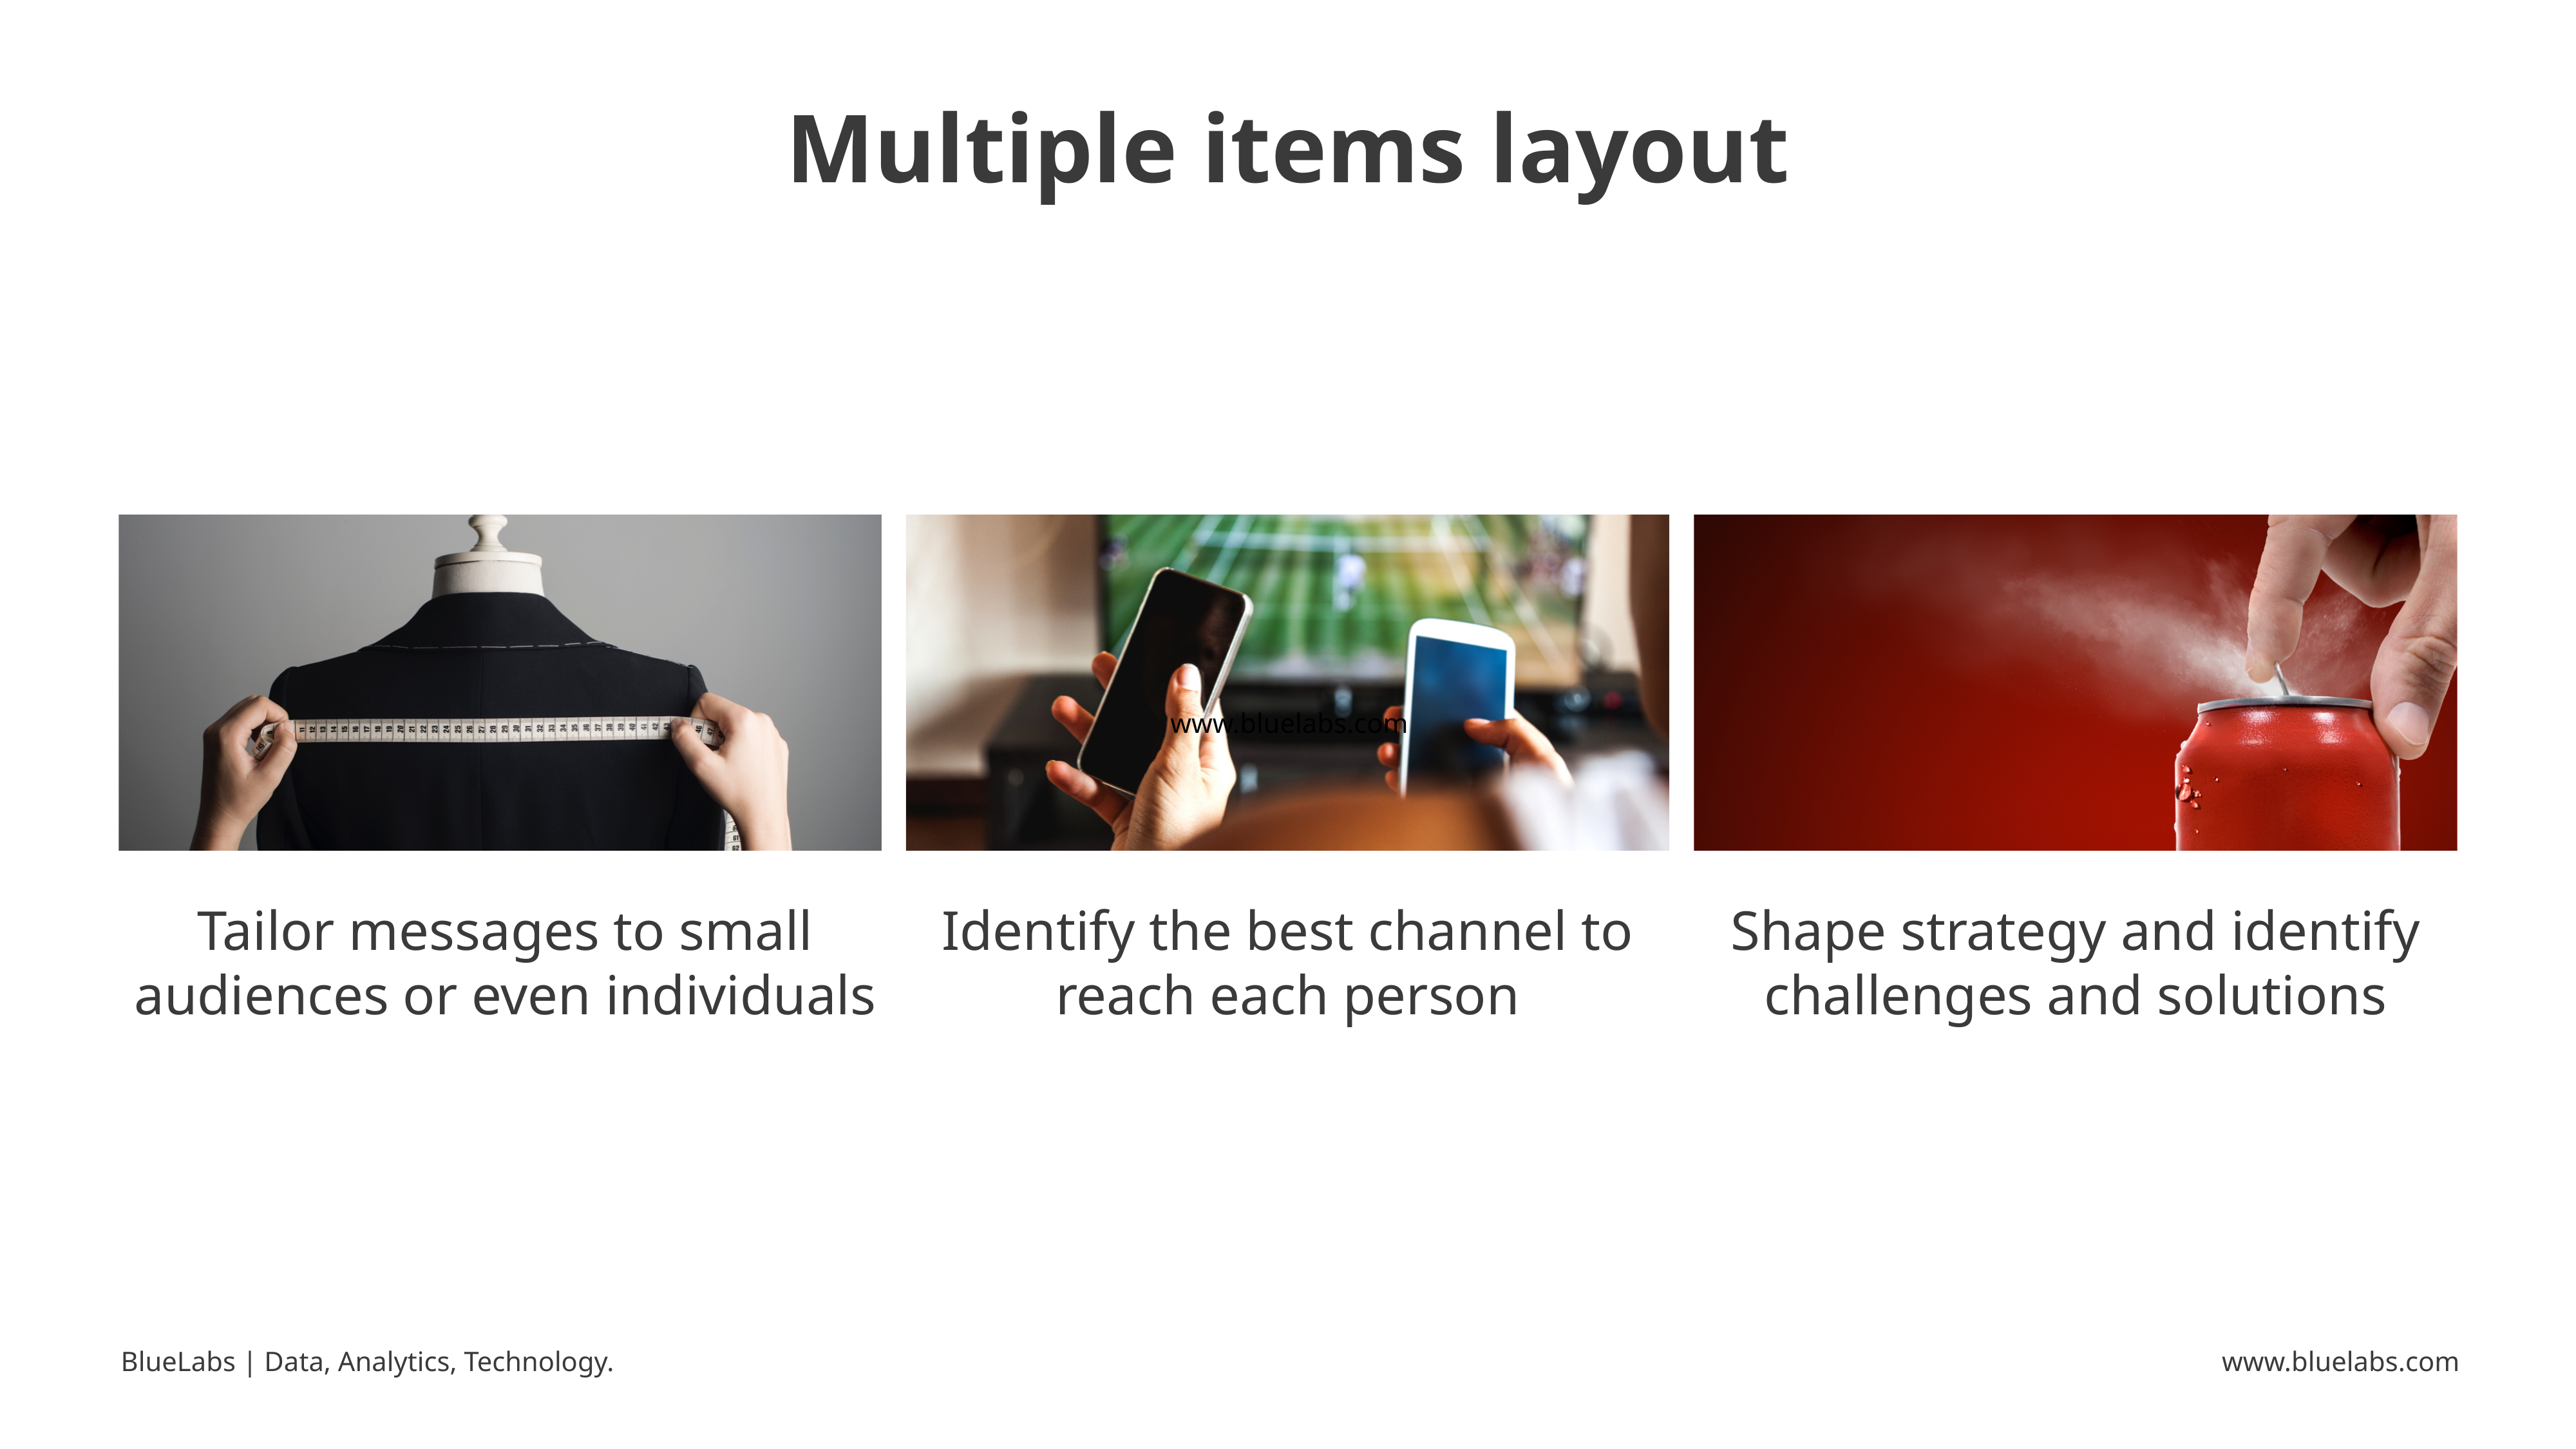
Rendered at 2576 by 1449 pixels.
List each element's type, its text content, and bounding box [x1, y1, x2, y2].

text_box Identify the best channel to reach each person [906, 889, 1670, 1034]
picture [1694, 515, 2458, 851]
text_box www.bluelabs.com [1945, 1341, 2467, 1392]
text_box Shape strategy and identify challenges and solutions [1694, 889, 2458, 1034]
picture [118, 514, 882, 851]
picture [905, 514, 1670, 851]
text_box Multiple items layout [213, 80, 2363, 209]
text_box BlueLabs | Data, Analytics, Technology. [114, 1341, 636, 1392]
text_box Tailor messages to small audiences or even individuals [124, 889, 887, 1034]
